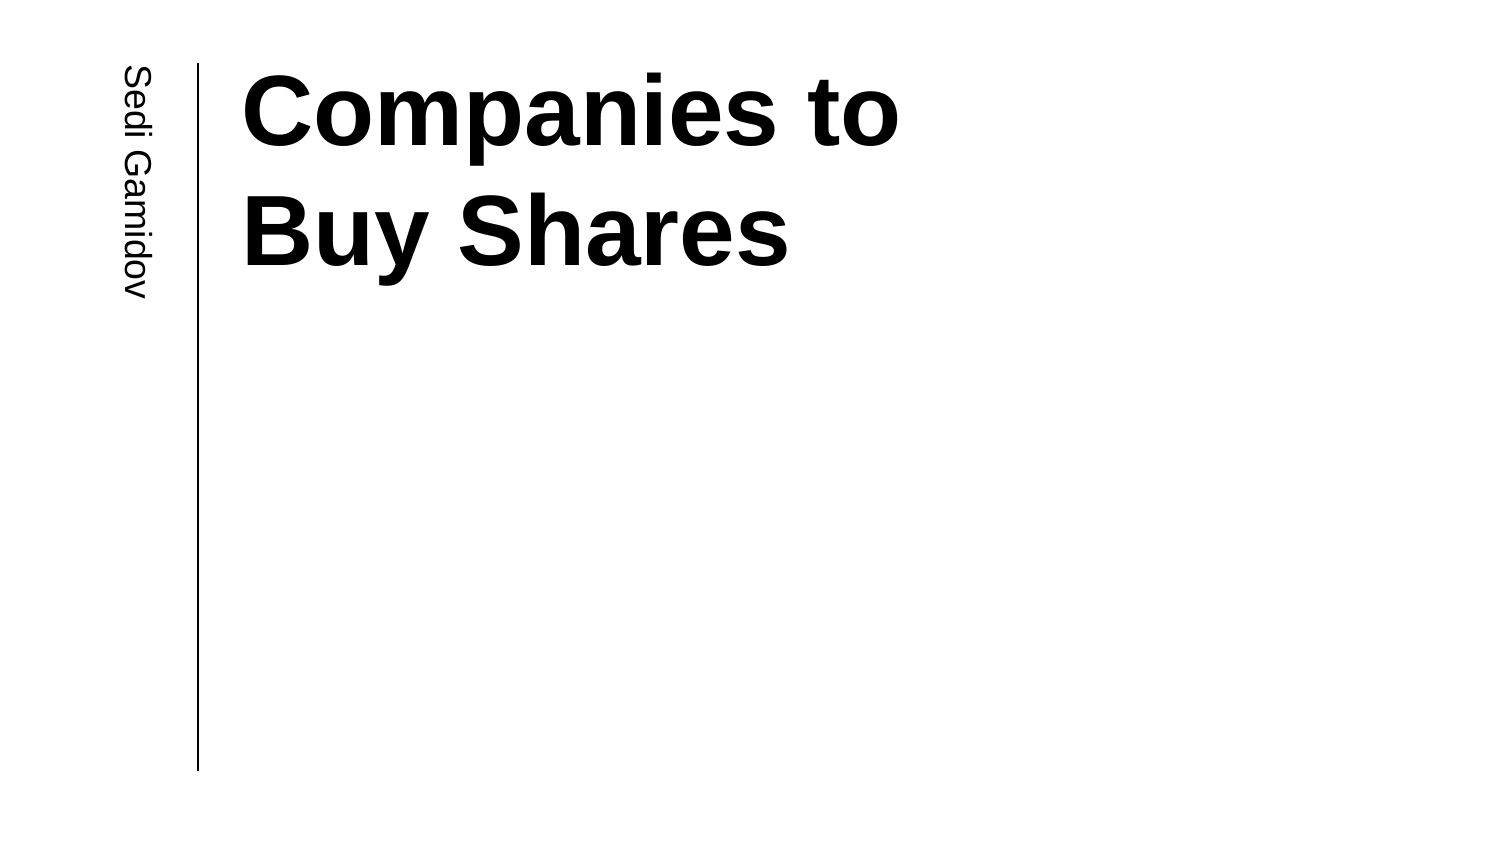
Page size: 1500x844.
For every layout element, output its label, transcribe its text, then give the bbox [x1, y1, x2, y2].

subtitle Sedi Gamidov [118, 49, 178, 604]
title Companies to Buy Shares [226, 30, 1018, 605]
